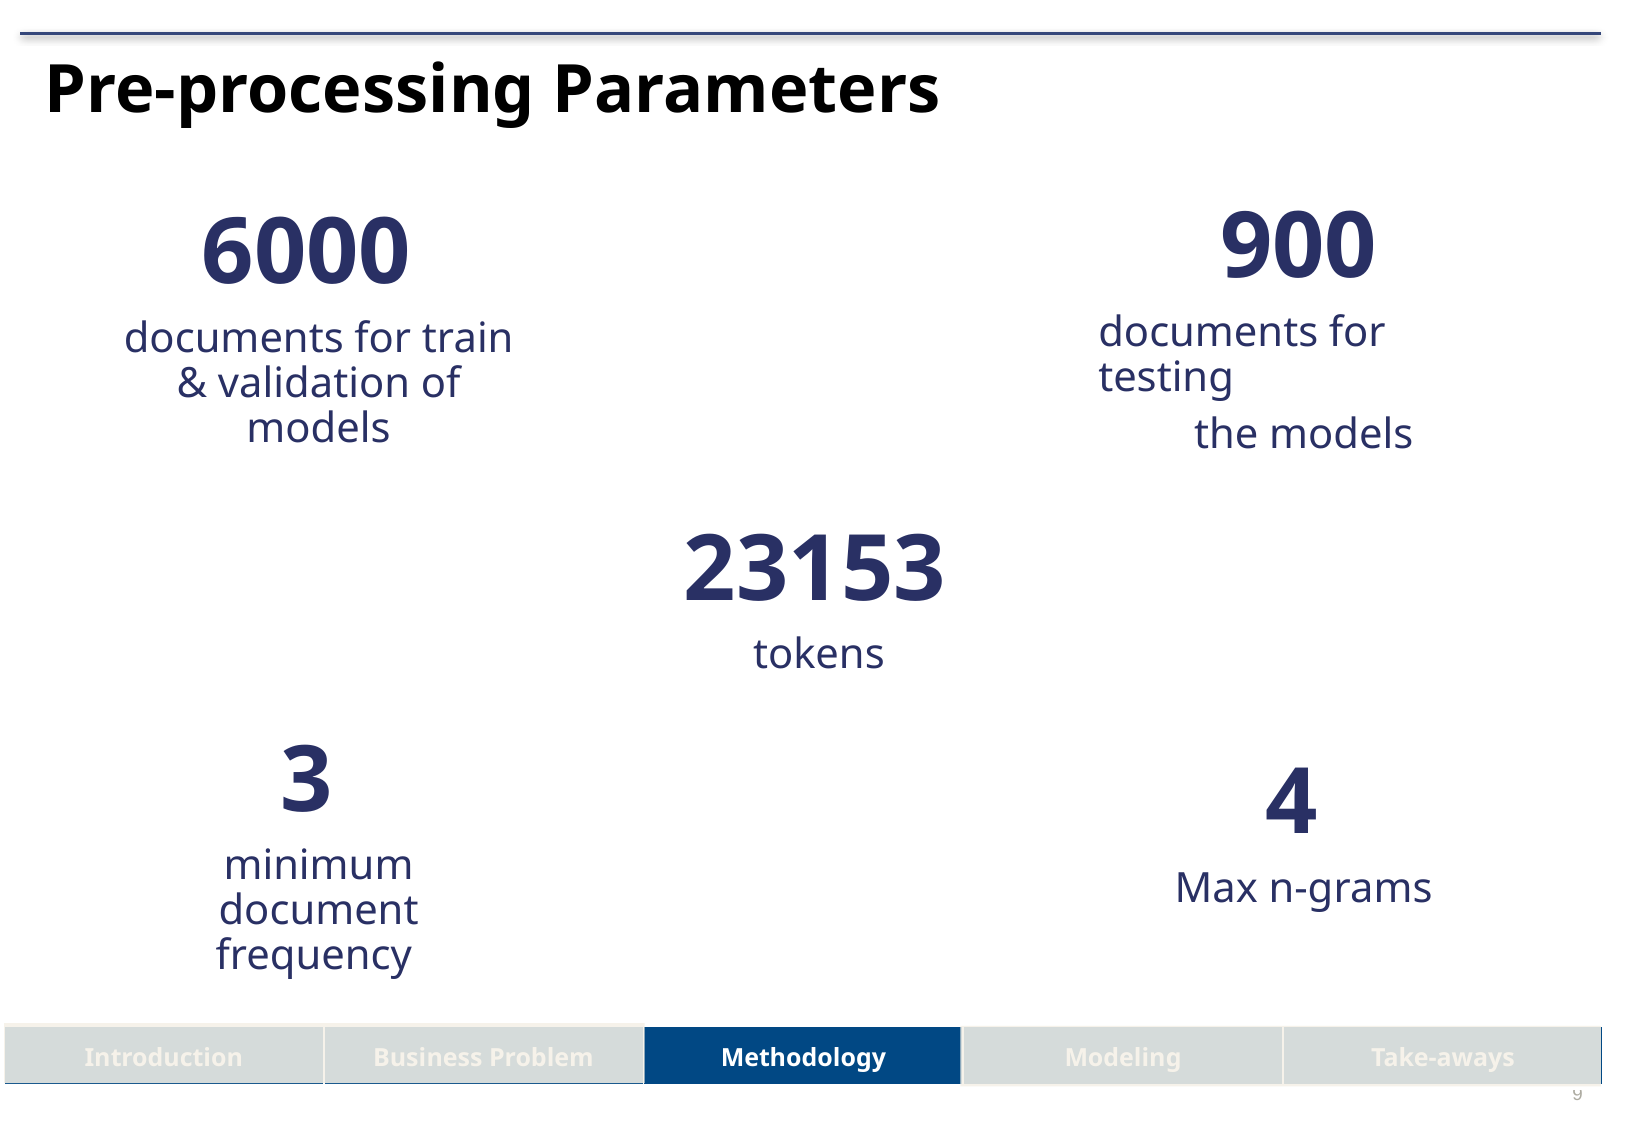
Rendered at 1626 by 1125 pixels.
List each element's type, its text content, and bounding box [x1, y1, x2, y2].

table_header Methodology [647, 1027, 958, 1084]
text_box [958, 1024, 1603, 1088]
text_box Pre-processing Parameters [29, 47, 1563, 146]
text_box 23153 tokens [677, 521, 961, 678]
text_box 6000 documents for train & validation of models [113, 204, 524, 452]
text_box [2, 1021, 647, 1085]
text_box 4 Max n-grams [1172, 754, 1435, 912]
text_box 900 documents for testing the models [1098, 198, 1510, 458]
text_box 3 minimum document frequency [124, 732, 513, 979]
